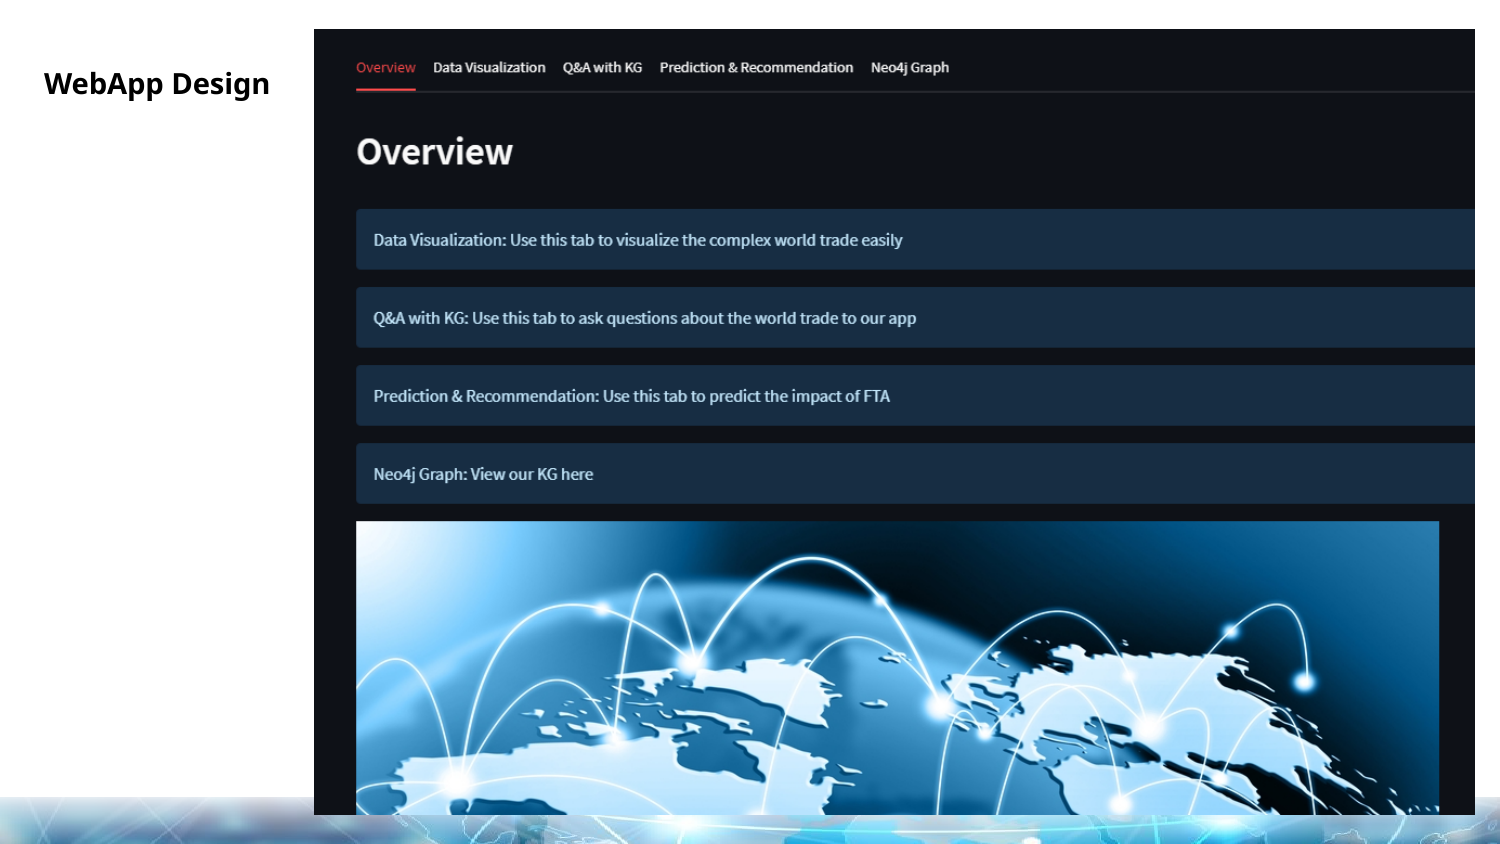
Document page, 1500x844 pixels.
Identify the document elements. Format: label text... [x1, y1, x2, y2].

picture [314, 29, 1476, 815]
title WebApp Design [29, 50, 290, 145]
